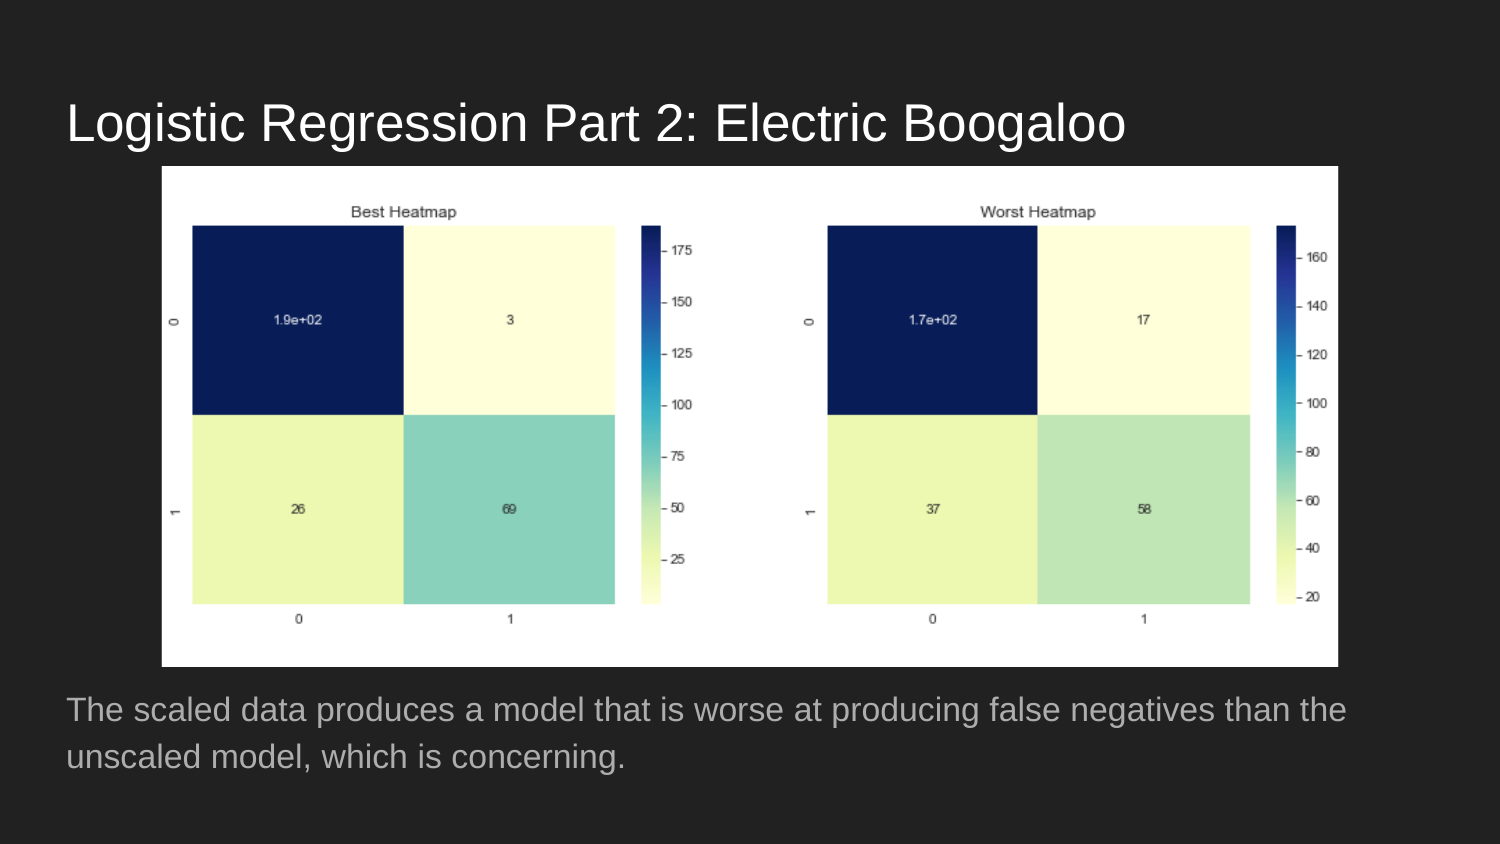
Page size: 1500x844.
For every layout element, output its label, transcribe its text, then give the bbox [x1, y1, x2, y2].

list The scaled data produces a model that is worse at producing false negatives than the unscaled model, which is concerning. [51, 666, 1449, 791]
picture [161, 166, 1339, 668]
title Logistic Regression Part 2: Electric Boogaloo [51, 72, 1449, 167]
